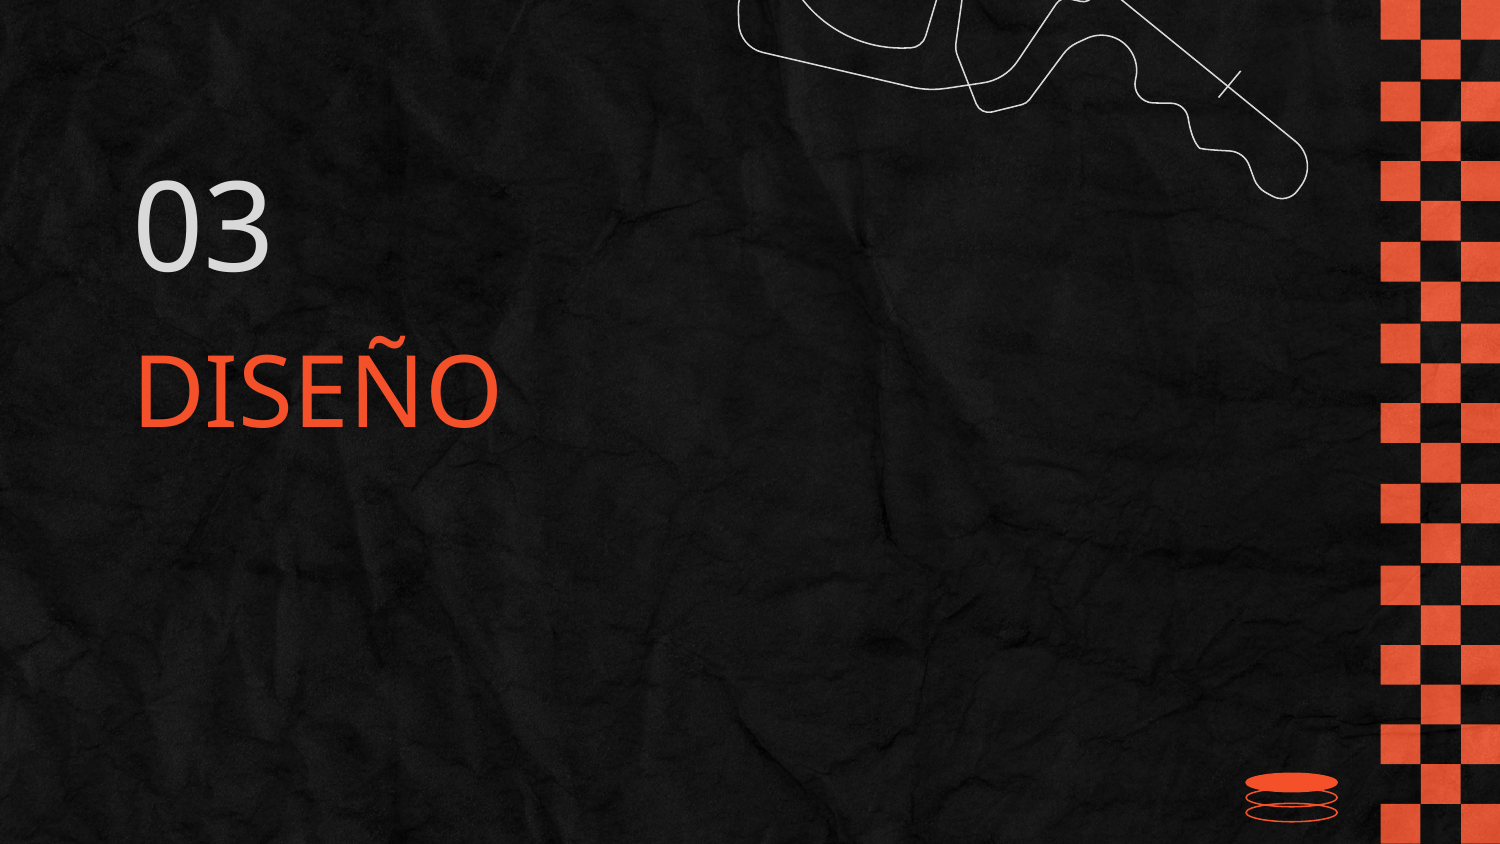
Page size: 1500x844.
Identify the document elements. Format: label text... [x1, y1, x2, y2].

title 03 [117, 146, 349, 295]
title DISEÑO [117, 312, 738, 582]
